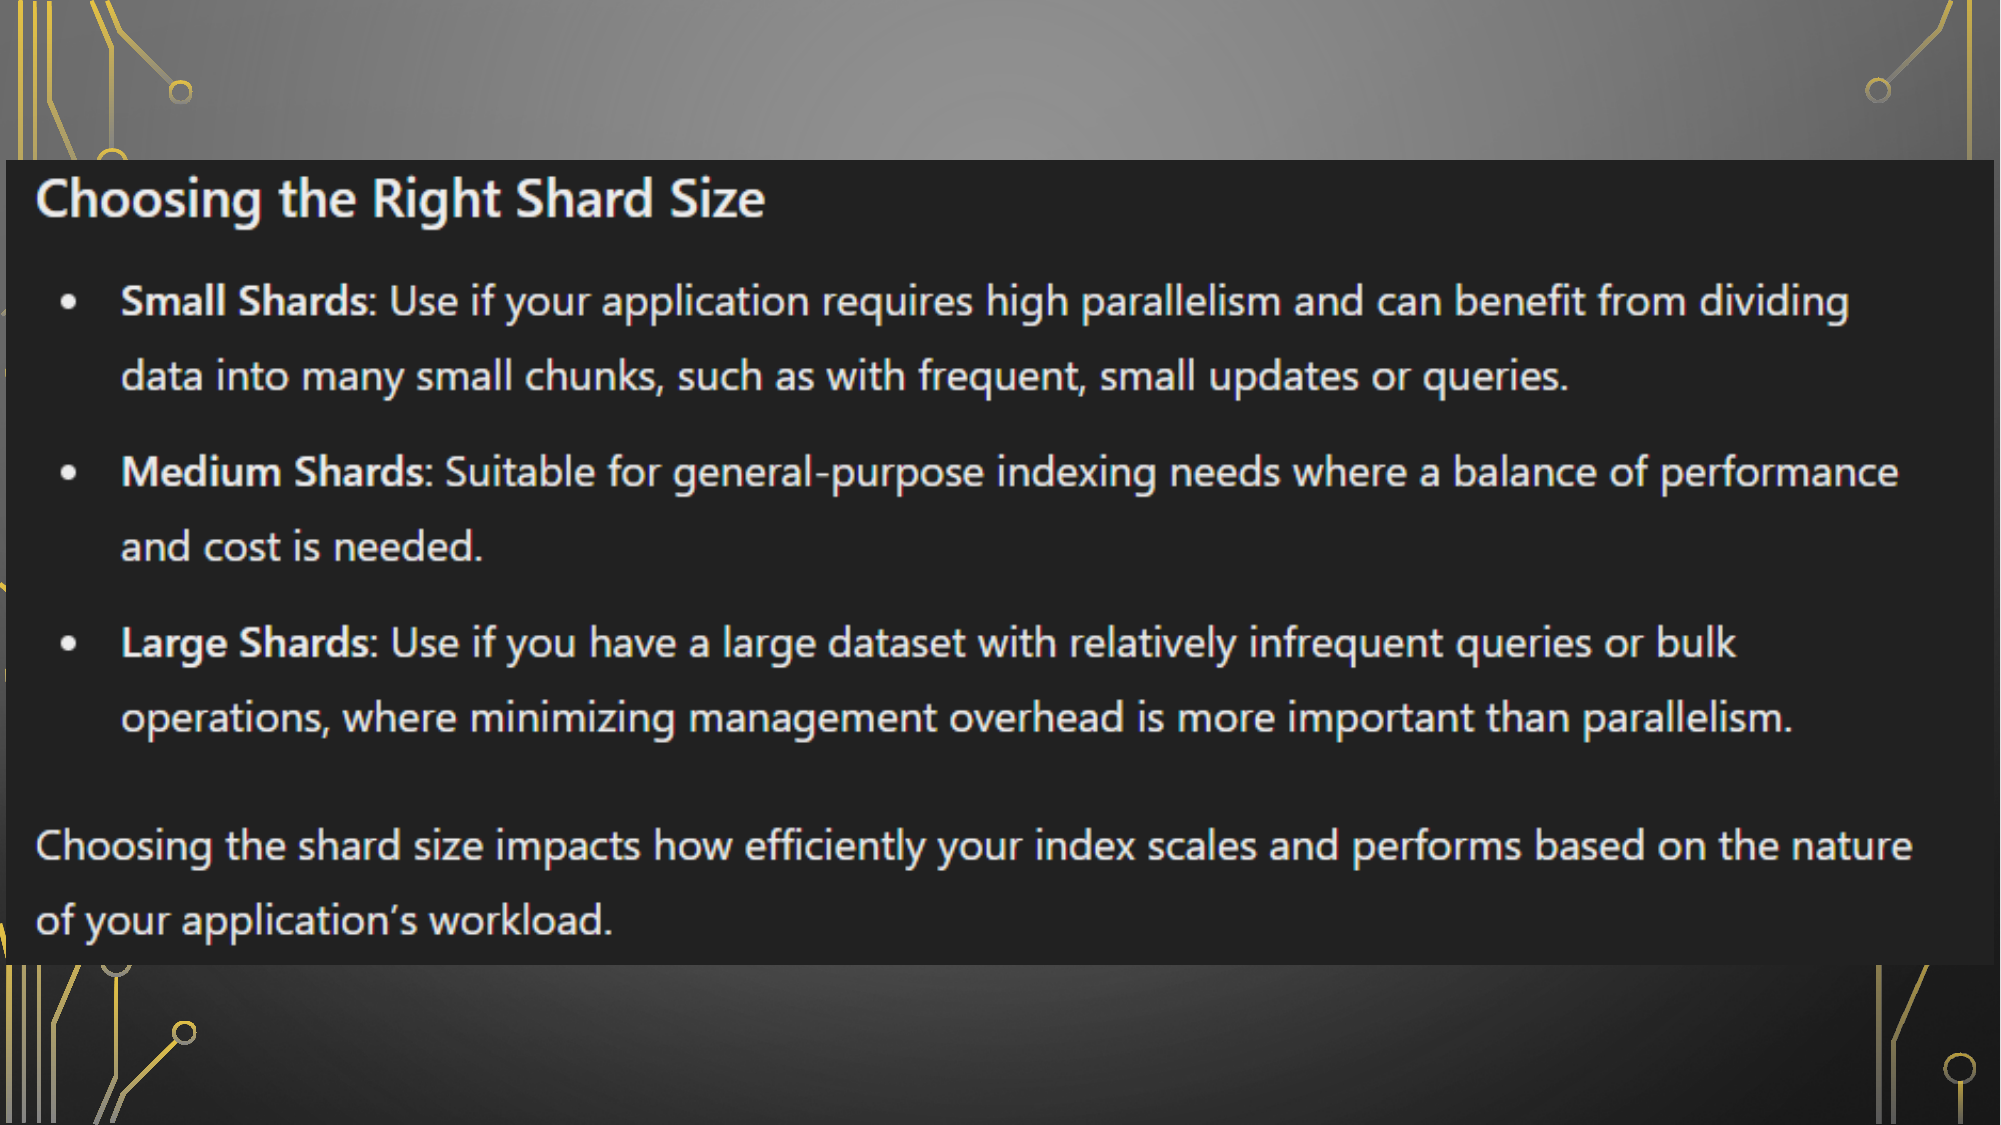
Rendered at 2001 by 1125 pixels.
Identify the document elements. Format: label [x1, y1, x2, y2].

picture [5, 160, 1994, 965]
